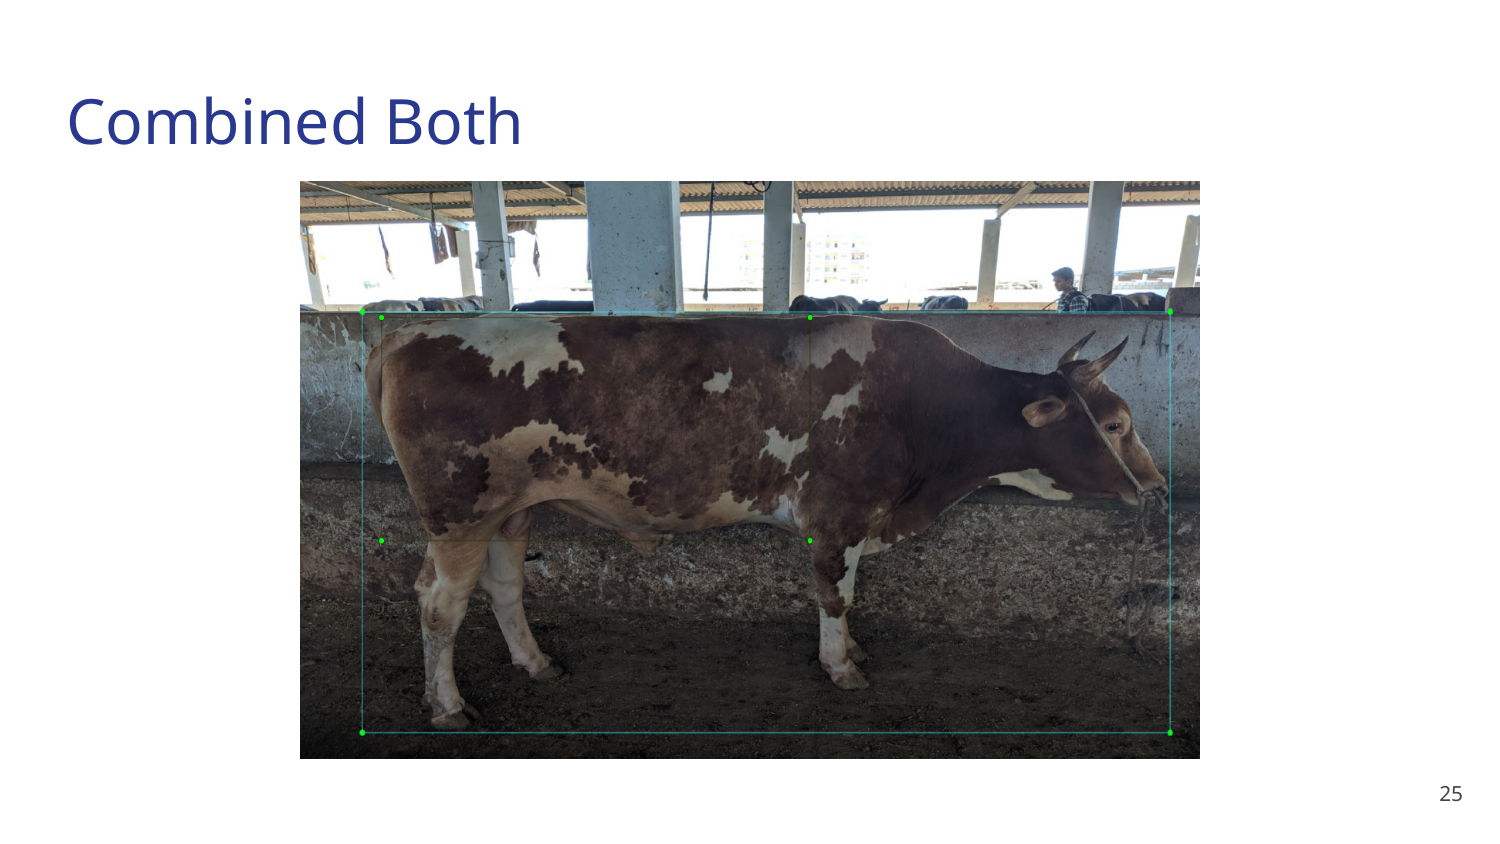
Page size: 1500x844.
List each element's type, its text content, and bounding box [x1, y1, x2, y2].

picture [299, 181, 1201, 760]
title Combined Both [51, 67, 1449, 167]
slide_number ‹#› [1387, 762, 1478, 828]
